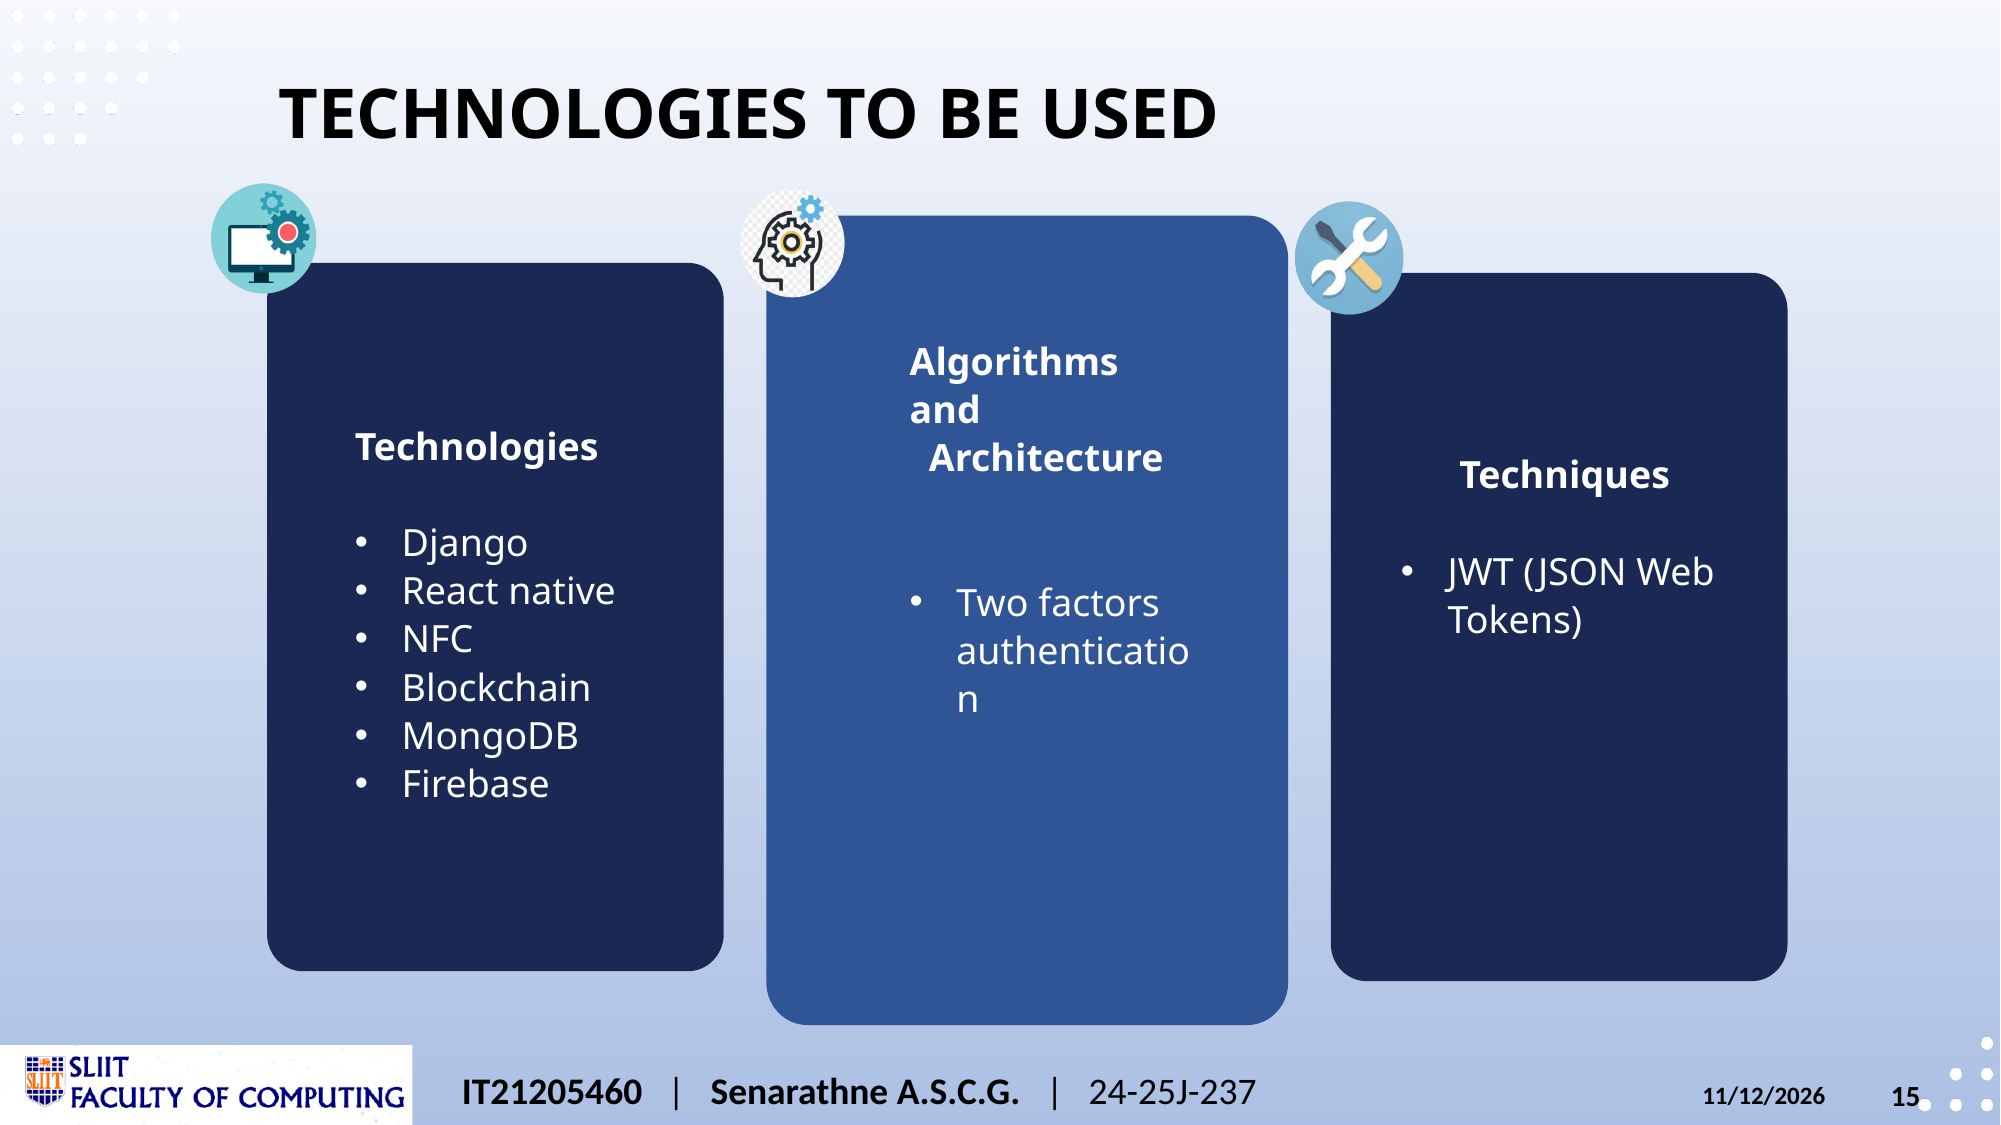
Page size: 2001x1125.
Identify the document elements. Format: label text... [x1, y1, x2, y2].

text_box [1294, 201, 1404, 315]
text_box [267, 813, 724, 972]
text_box [1330, 272, 1788, 982]
text_box [766, 215, 1289, 1026]
text_box [267, 262, 724, 412]
text_box Technologies to be used [263, 62, 1964, 286]
text_box Algorithms and Architecture Two factors authentication [819, 327, 1213, 776]
text_box [740, 188, 845, 298]
text_box [1887, 1036, 2000, 1125]
text_box [0, 0, 180, 145]
picture [0, 1045, 413, 1125]
text_box Techniques JWT (JSON Web Tokens) [1311, 392, 1777, 713]
text_box IT21205460 | Senarathne A.S.C.G. | 24-25J-237 [446, 1059, 1566, 1121]
text_box [210, 183, 317, 294]
text_box Technologies Django React native NFC Blockchain MongoDB Firebase [264, 412, 731, 813]
